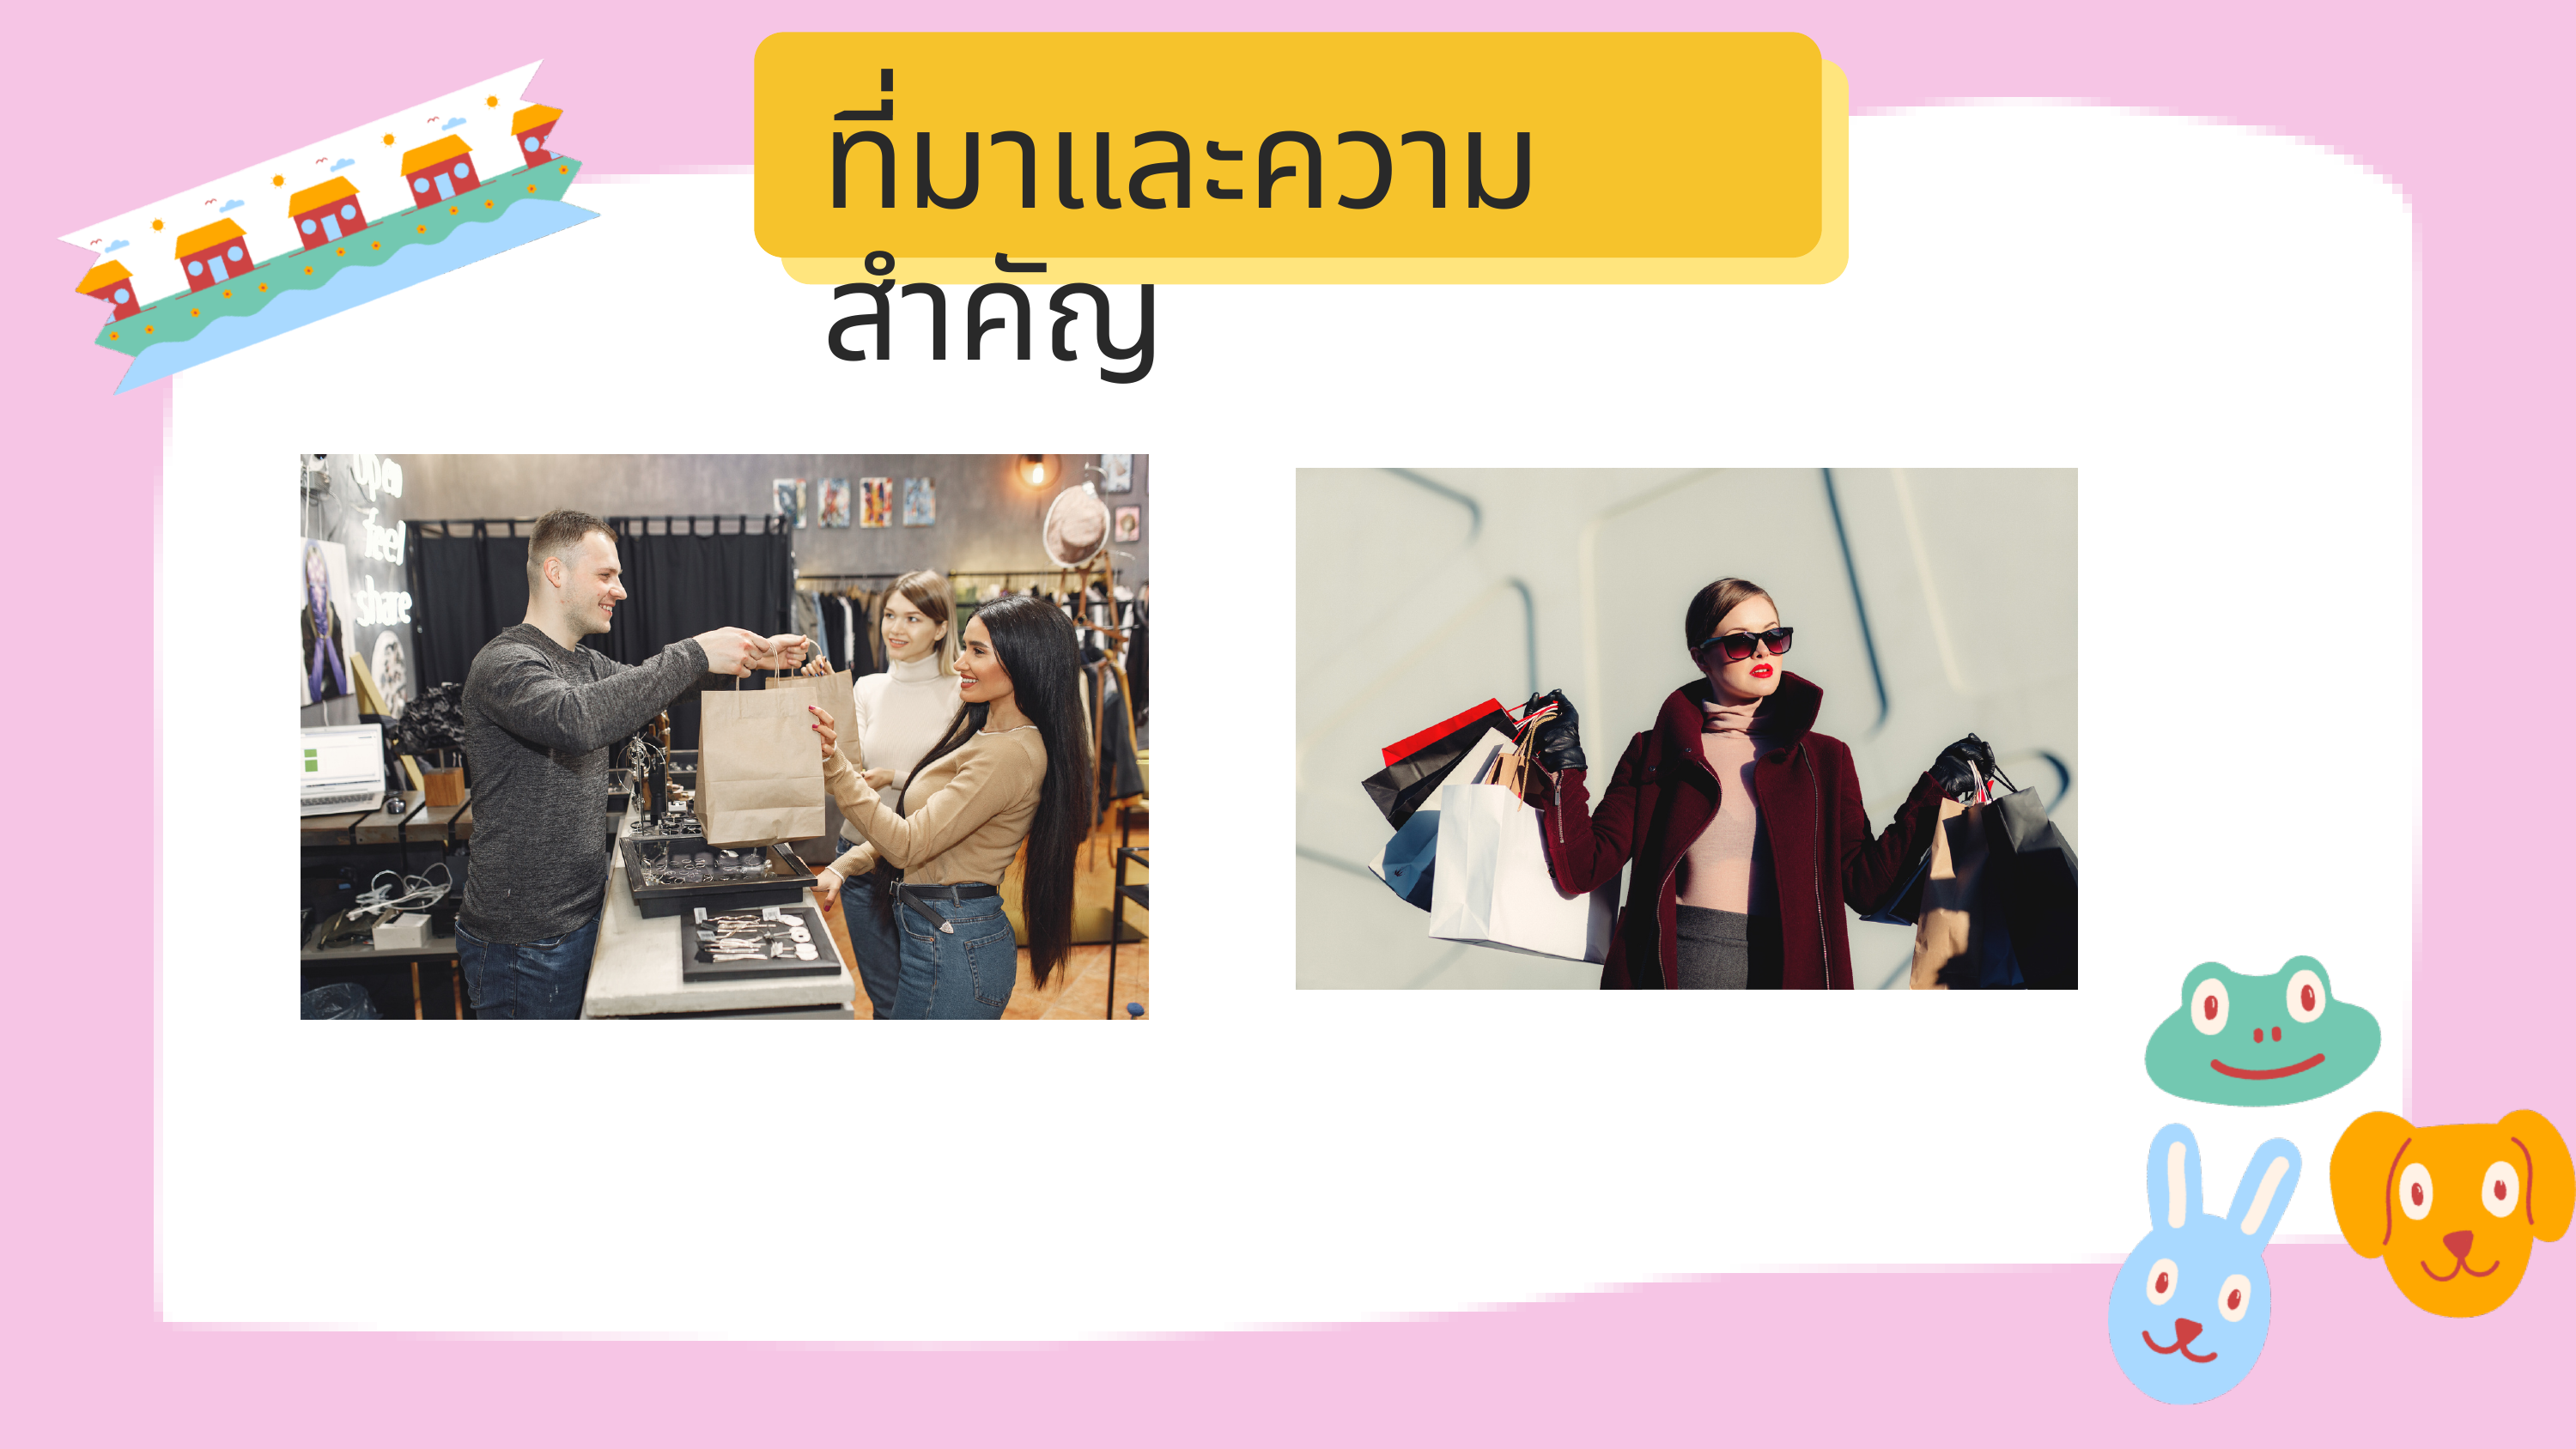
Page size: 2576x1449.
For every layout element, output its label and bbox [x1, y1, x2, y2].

picture [57, 59, 2576, 1405]
text_box [781, 58, 1850, 285]
text_box [754, 32, 1822, 258]
